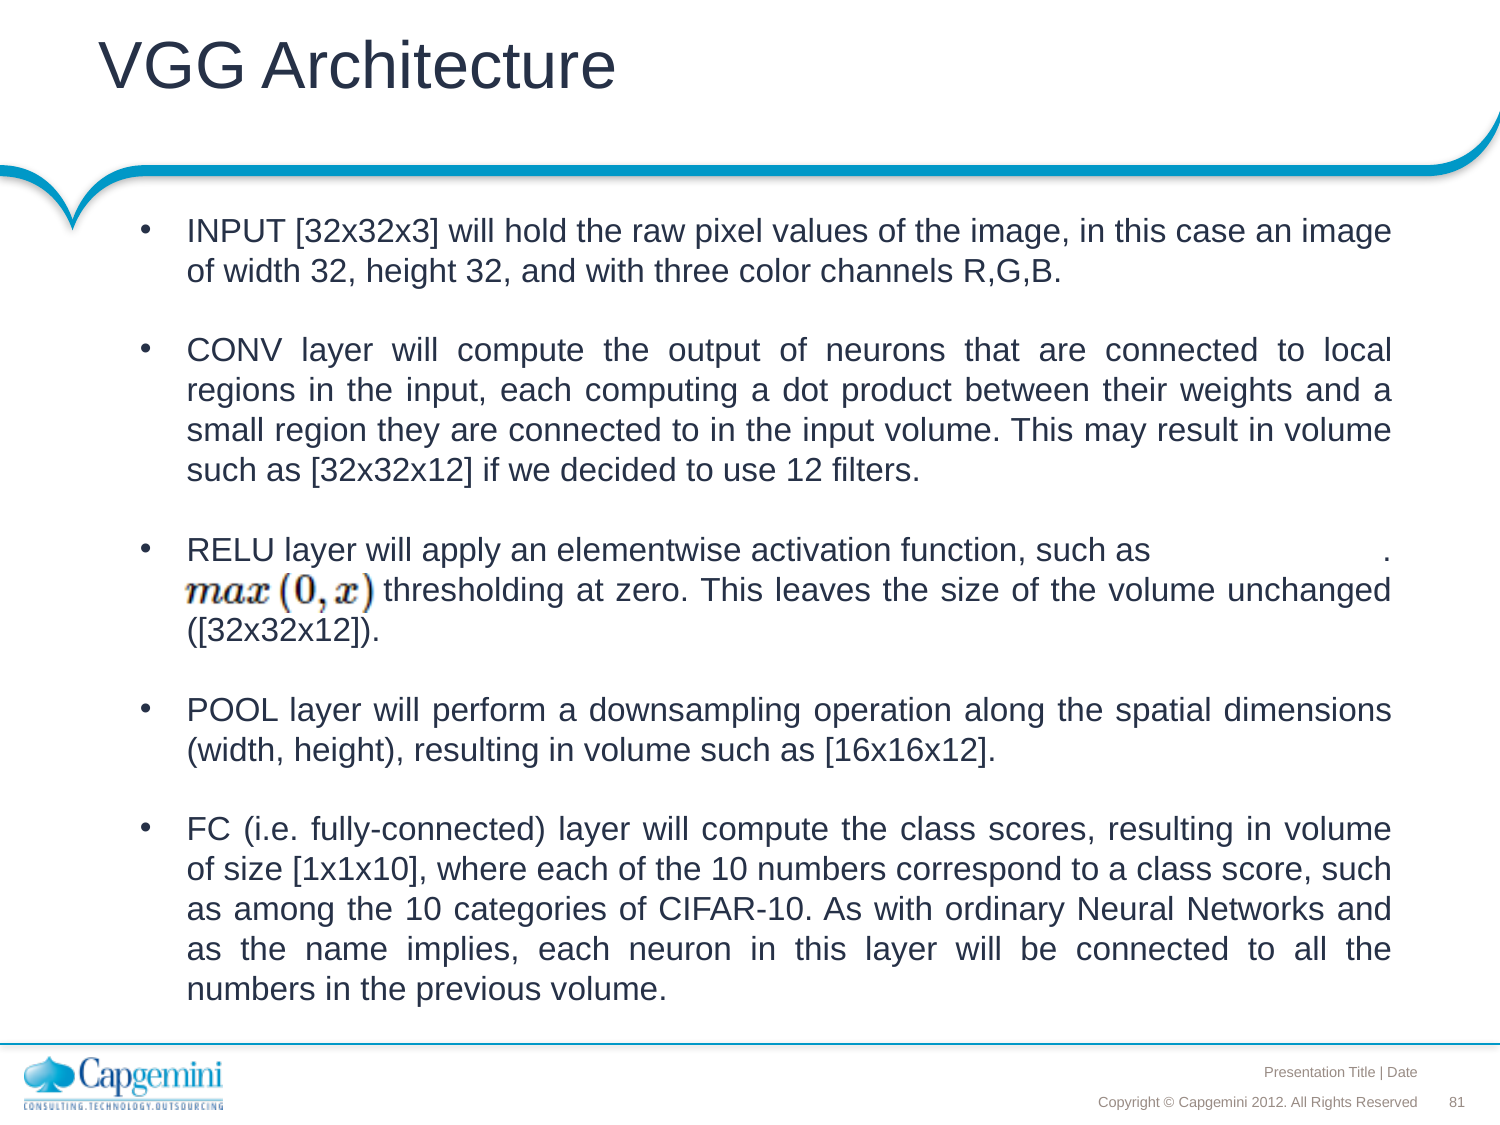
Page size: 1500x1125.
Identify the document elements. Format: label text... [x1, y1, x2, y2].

text_box INPUT [32x32x3] will hold the raw pixel values of the image, in this case an image of width 32, height 32, and with three color channels R,G,B. CONV layer will compute the output of neurons that are connected to local regions in the input, each computing a dot product between their weights and a small region they are connected to in the input volume. This may result in volume such as [32x32x12] if we decided to use 12 filters. RELU layer will apply an elementwise activation function, such as . thresholding at zero. This leaves the size of the volume unchanged ([32x32x12]). POOL layer will perform a downsampling operation along the spatial dimensions (width, height), resulting in volume such as [16x16x12]. FC (i.e. fully-connected) layer will compute the class scores, resulting in volume of size [1x1x10], where each of the 10 numbers correspond to a class score, such as among the 10 categories of CIFAR-10. As with ordinary Neural Networks and as the name implies, each neuron in this layer will be connected to all the numbers in the previous volume. [125, 201, 1409, 1015]
picture [24, 1056, 223, 1110]
picture [181, 572, 381, 614]
title VGG Architecture [50, 3, 1400, 134]
